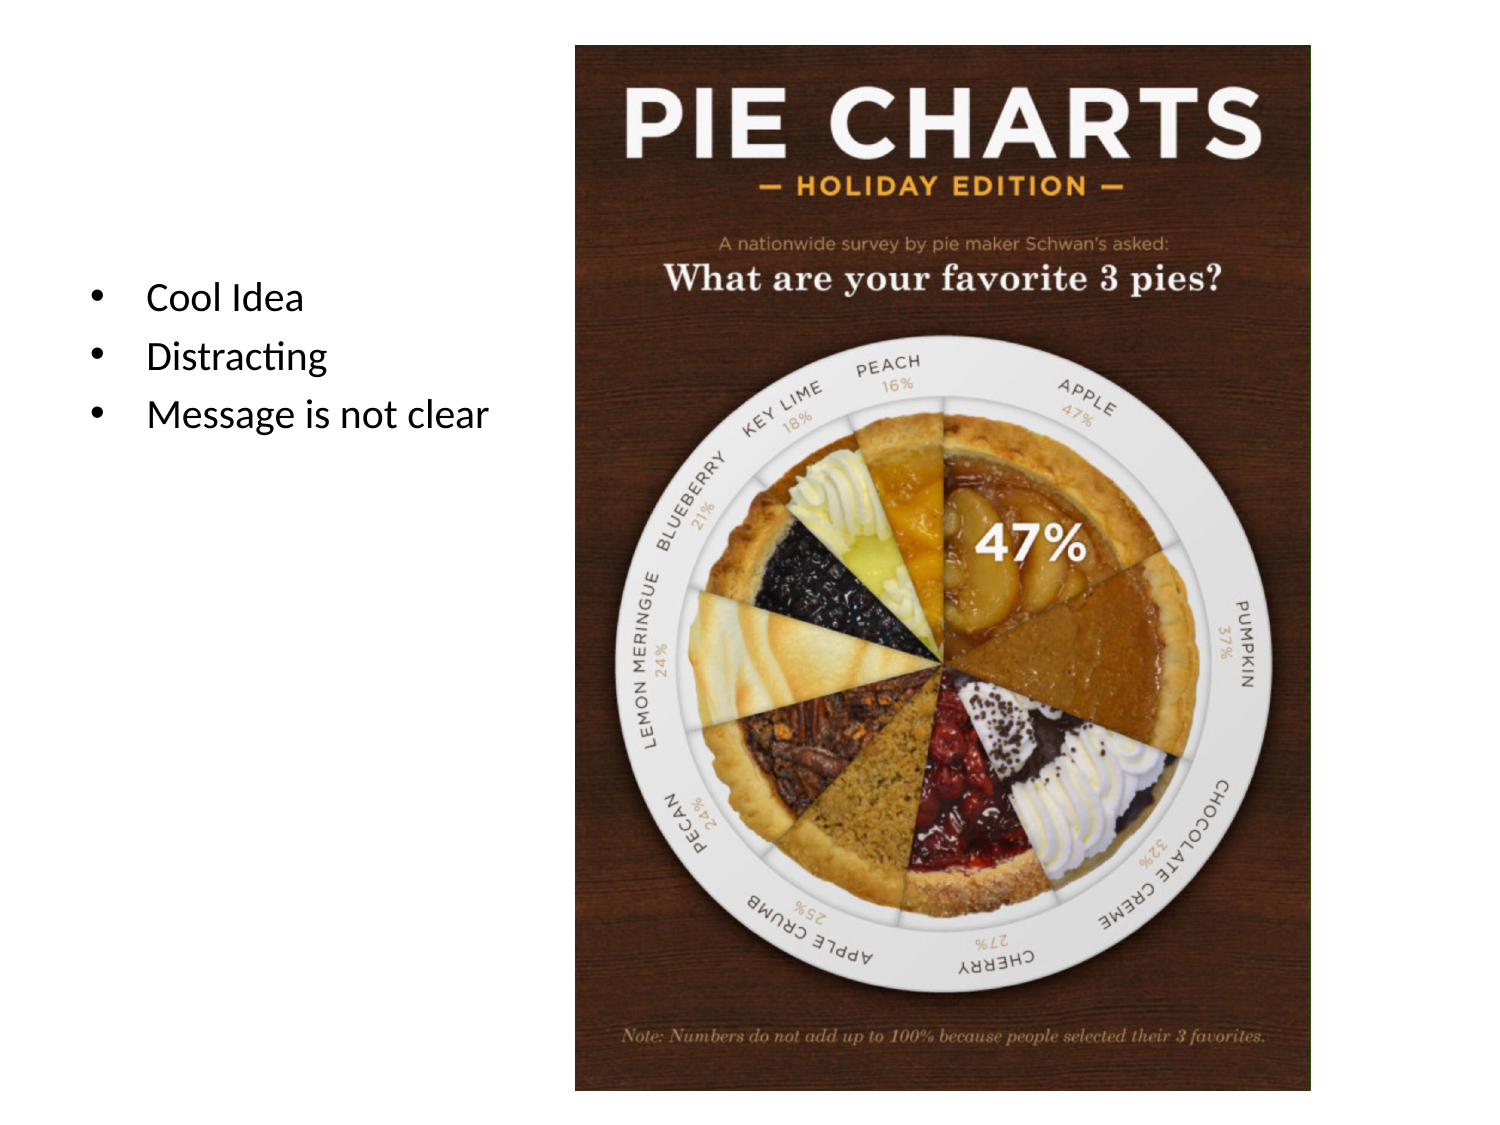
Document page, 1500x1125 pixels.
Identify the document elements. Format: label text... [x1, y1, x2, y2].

list Cool Idea Distracting Message is not clear [75, 262, 569, 813]
picture [574, 45, 1311, 1092]
